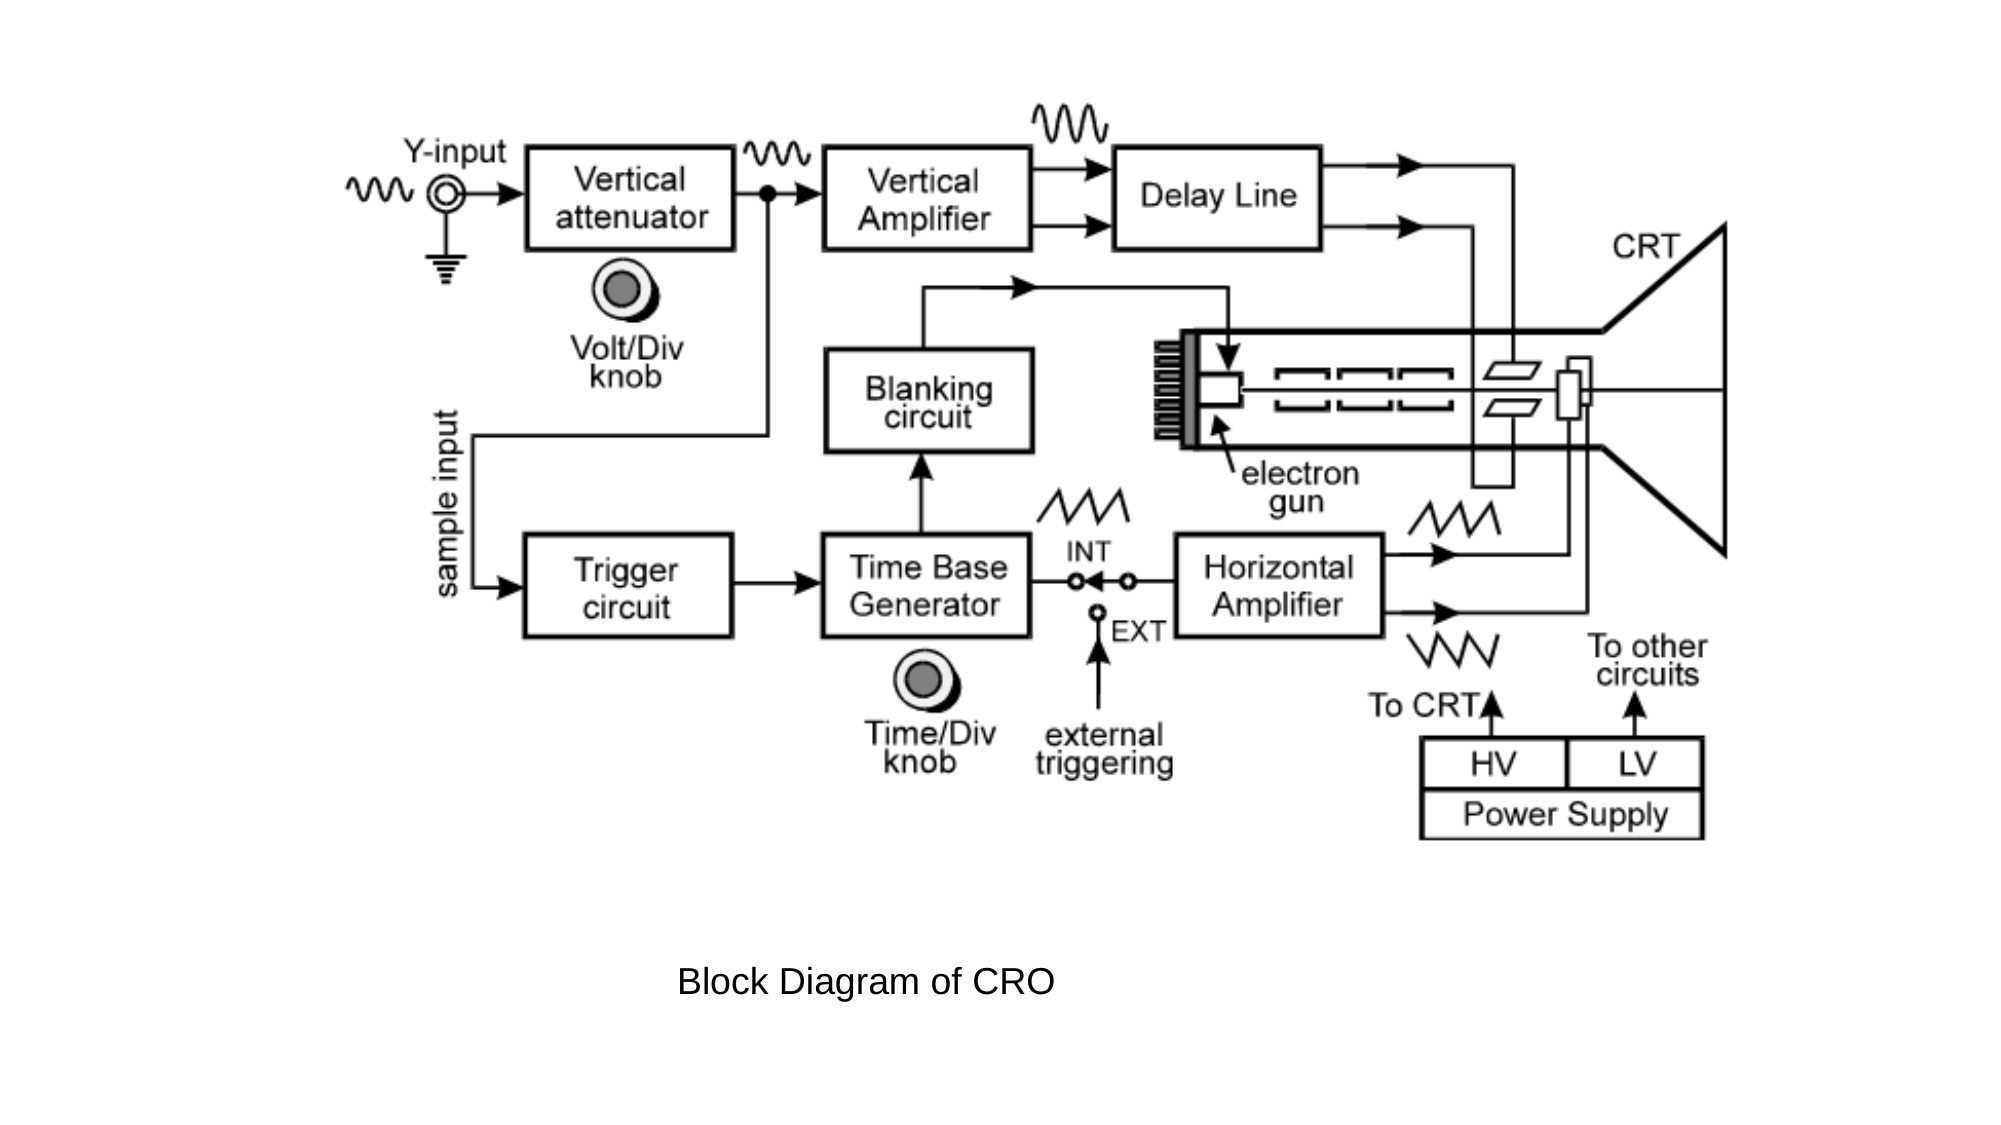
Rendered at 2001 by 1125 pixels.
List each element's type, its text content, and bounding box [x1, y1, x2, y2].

picture [337, 93, 1742, 851]
text_box Block Diagram of CRO [662, 949, 1413, 1010]
